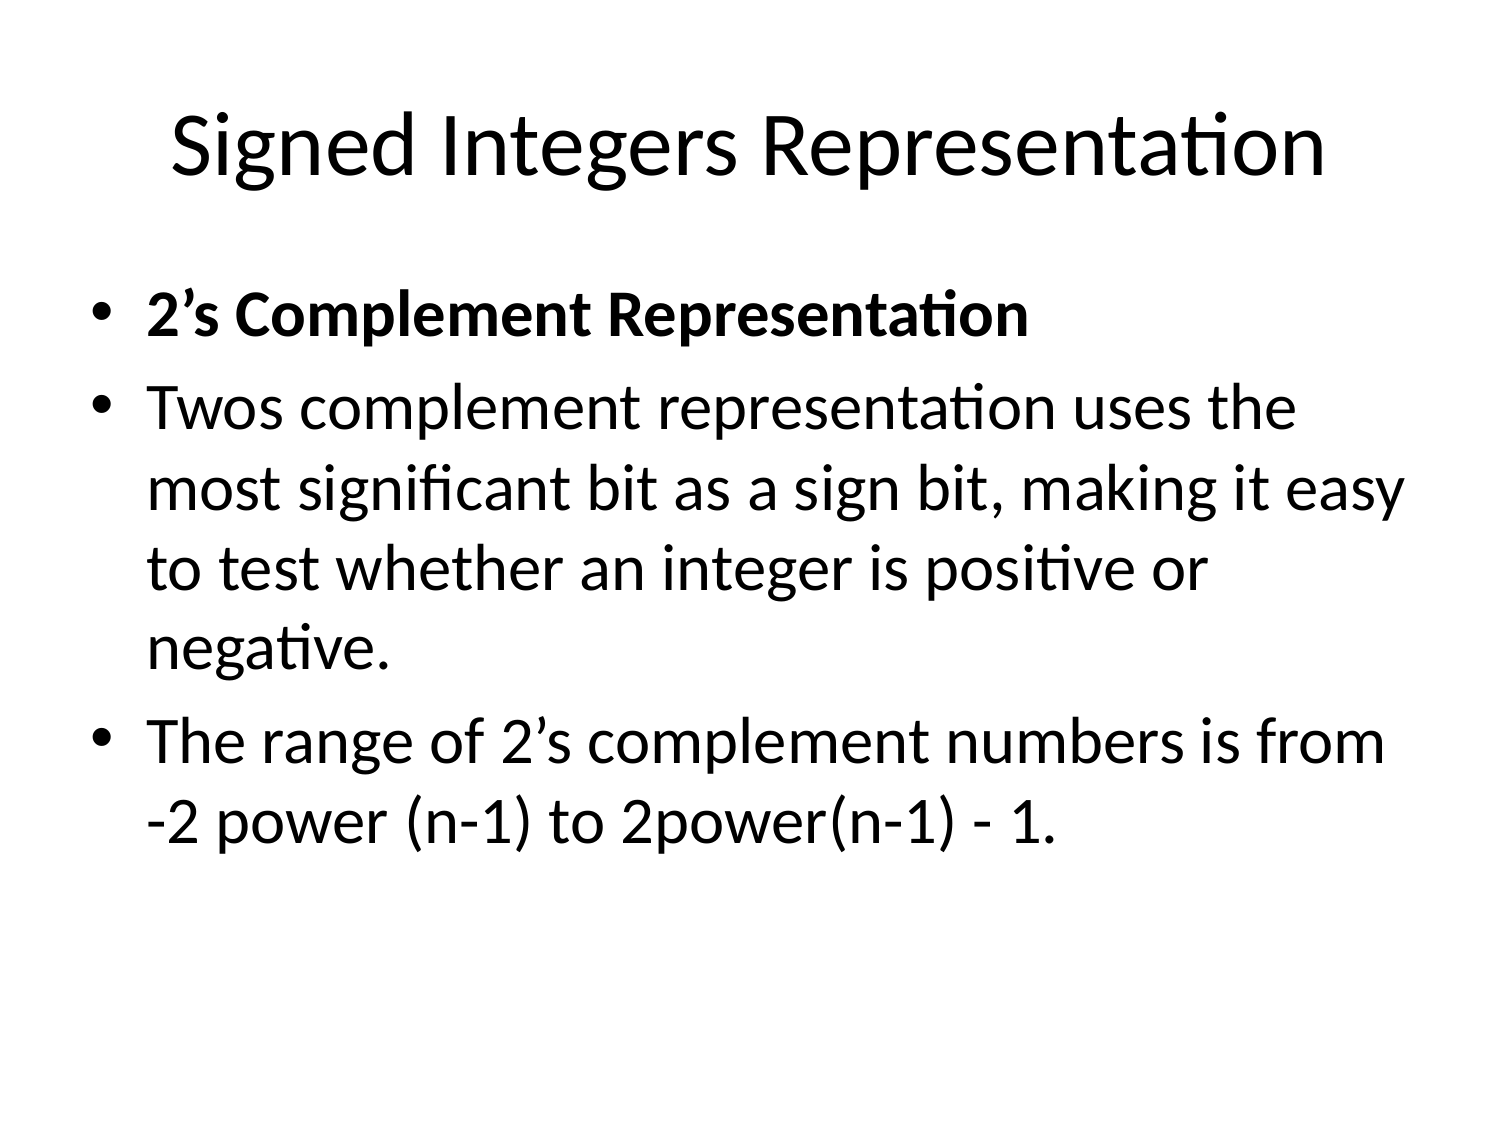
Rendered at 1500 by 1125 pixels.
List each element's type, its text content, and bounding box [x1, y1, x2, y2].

list 2’s Complement Representation Twos complement representation uses the most significant bit as a sign bit, making it easy to test whether an integer is positive or negative. The range of 2’s complement numbers is from -2 power (n-1) to 2power(n-1) - 1. [75, 262, 1425, 1005]
title Signed Integers Representation [75, 45, 1425, 233]
